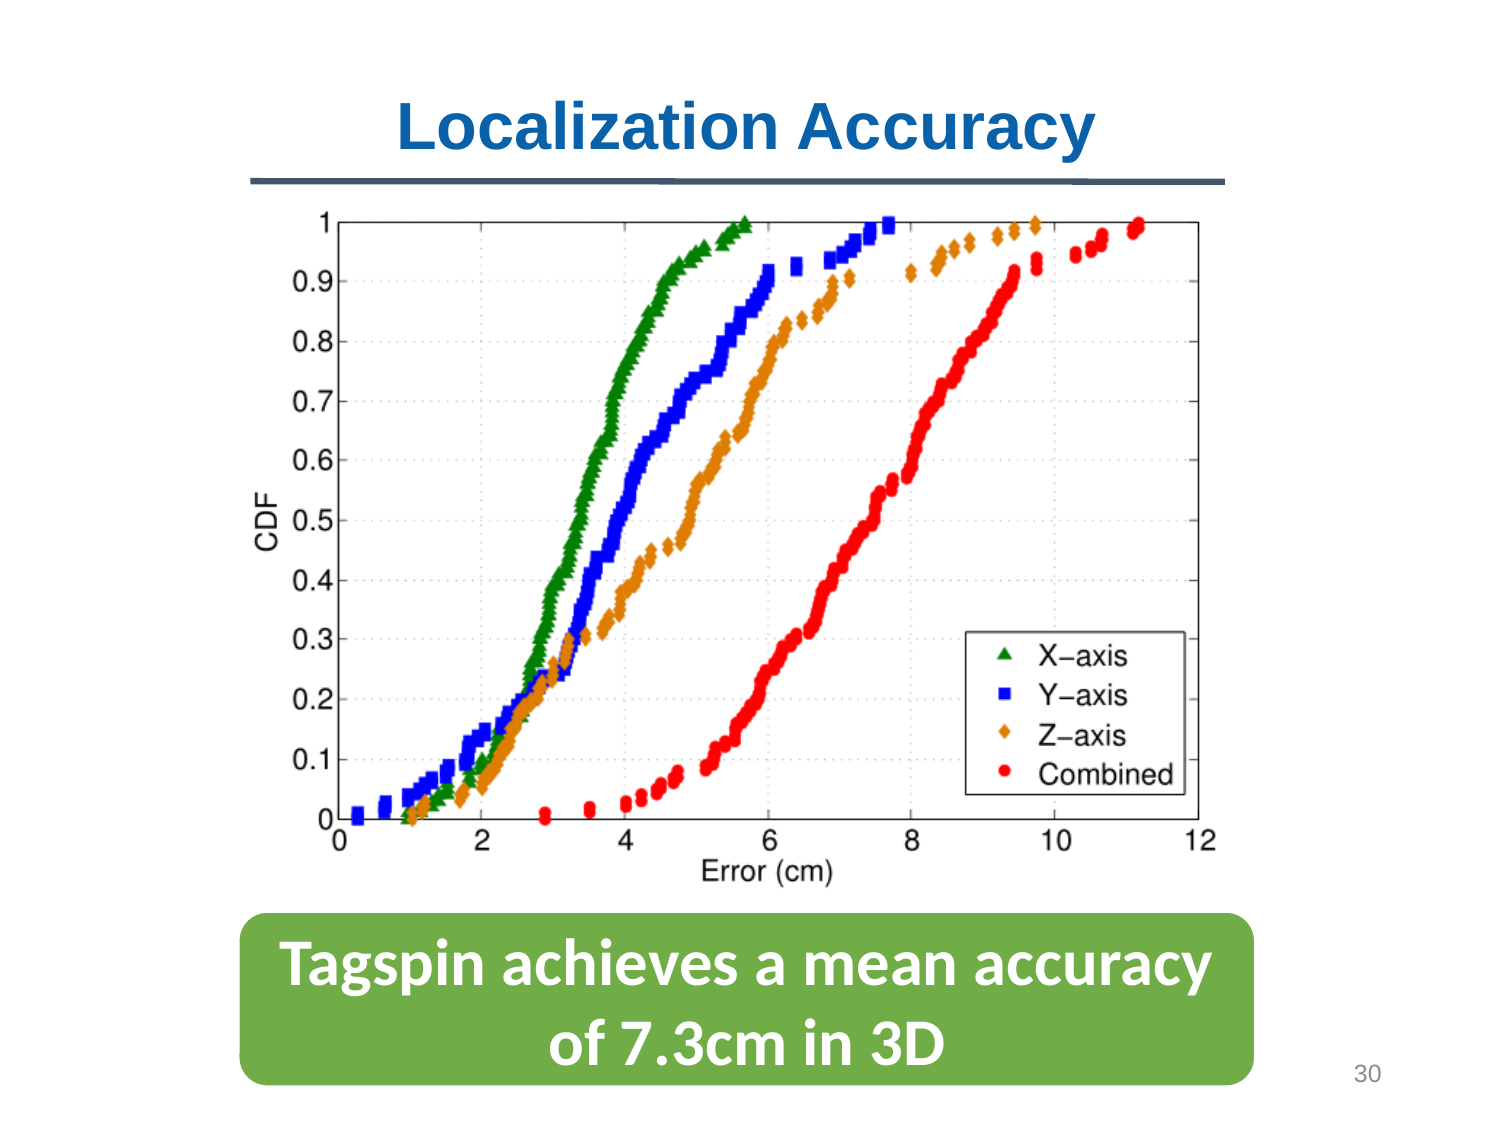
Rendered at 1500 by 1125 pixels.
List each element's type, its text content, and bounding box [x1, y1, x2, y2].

text_box Tagspin achieves a mean accuracy of 7.3cm in 3D [236, 909, 1258, 1089]
text_box Localization Accuracy [381, 75, 1113, 170]
picture [245, 200, 1230, 896]
slide_number 30 [1059, 1042, 1397, 1103]
